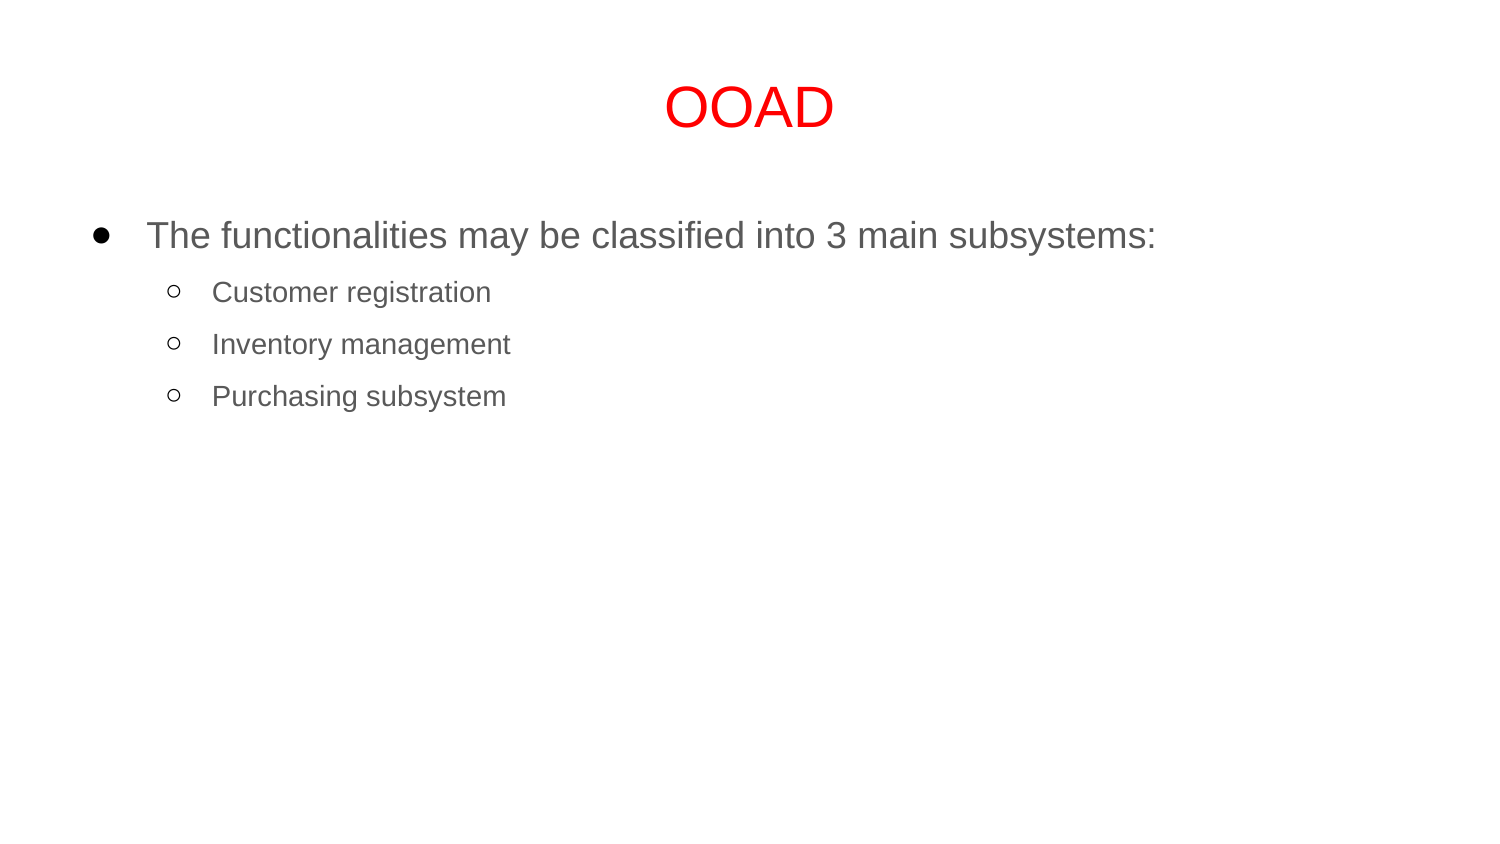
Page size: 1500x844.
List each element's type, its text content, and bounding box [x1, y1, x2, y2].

title OOAD [75, 33, 1425, 175]
list The functionalities may be classified into 3 main subsystems: Customer registration Inventory management Purchasing subsystem [75, 196, 1425, 754]
